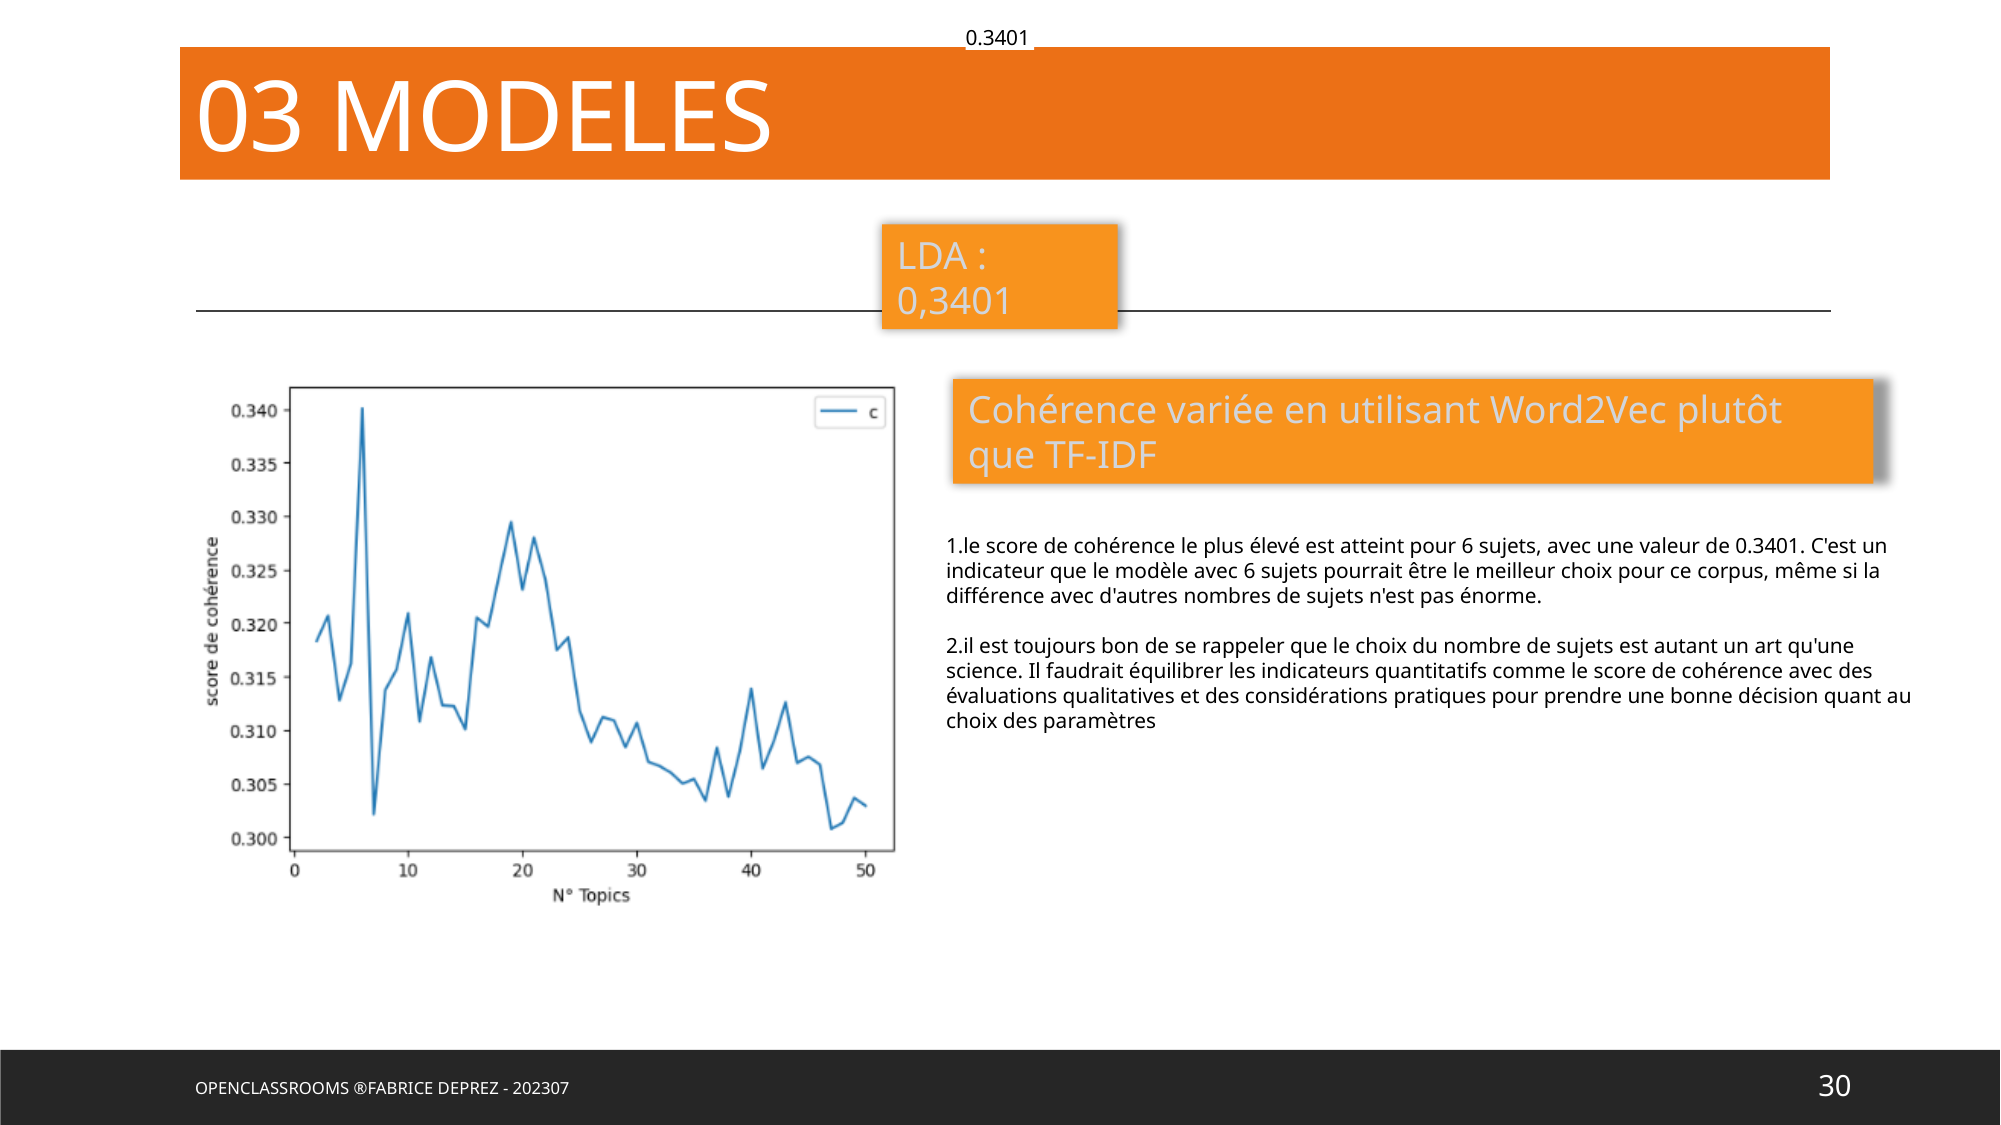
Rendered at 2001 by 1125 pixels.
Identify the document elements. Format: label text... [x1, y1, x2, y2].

text_box Cohérence variée en utilisant Word2Vec plutôt que TF-IDF [953, 379, 1874, 484]
picture [192, 373, 932, 909]
text_box 0.3401 [965, 24, 1035, 50]
text_box LDA : 0,3401 [882, 224, 1118, 330]
slide_number 30 [1803, 1057, 1932, 1118]
title 03 MODELES [180, 47, 1830, 180]
text_box le score de cohérence le plus élevé est atteint pour 6 sujets, avec une valeur de 0.3401. C'est un indicateur que le modèle avec 6 sujets pourrait être le meilleur choix pour ce corpus, même si la différence avec d'autres nombres de sujets n'est pas énorme. il est toujours bon de se rappeler que le choix du nombre de sujets est autant un art qu'une science. Il faudrait équilibrer les indicateurs quantitatifs comme le score de cohérence avec des évaluations qualitatives et des considérations pratiques pour prendre une bonne décision quant au choix des paramètres [939, 525, 1949, 740]
footer openclassrooms ®Fabrice Deprez - 202307 [180, 1057, 1299, 1118]
